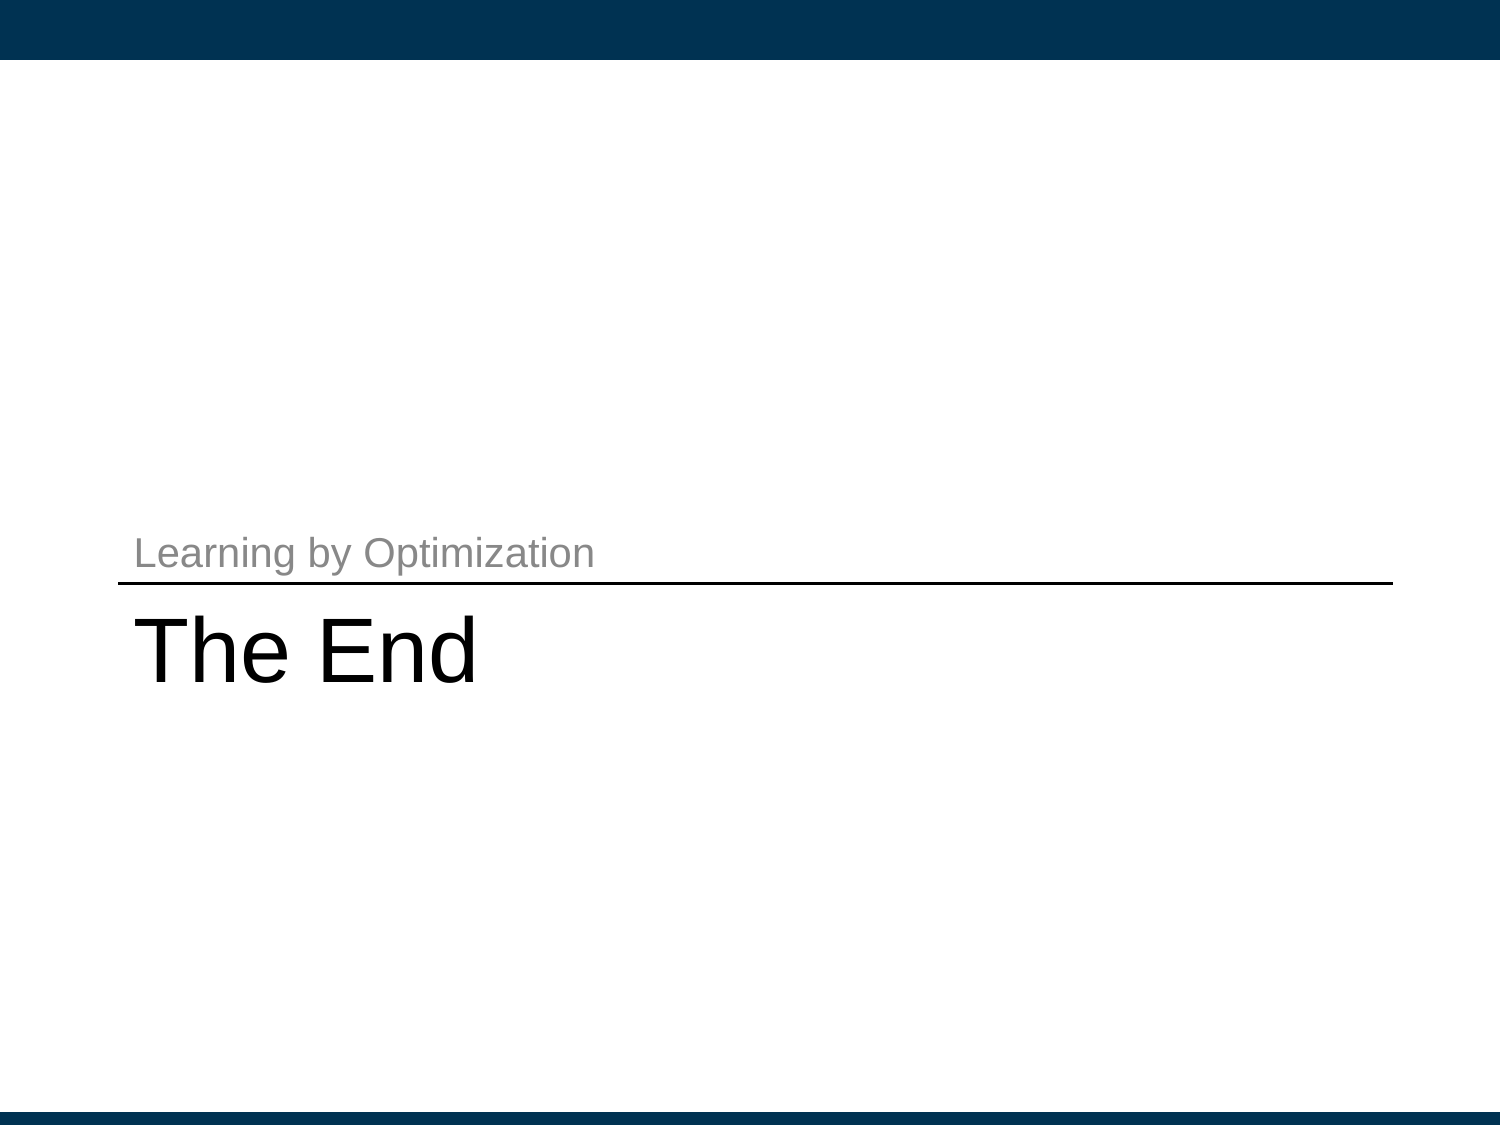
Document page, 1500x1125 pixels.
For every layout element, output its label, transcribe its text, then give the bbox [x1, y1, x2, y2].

list Learning by Optimization [118, 337, 1394, 584]
